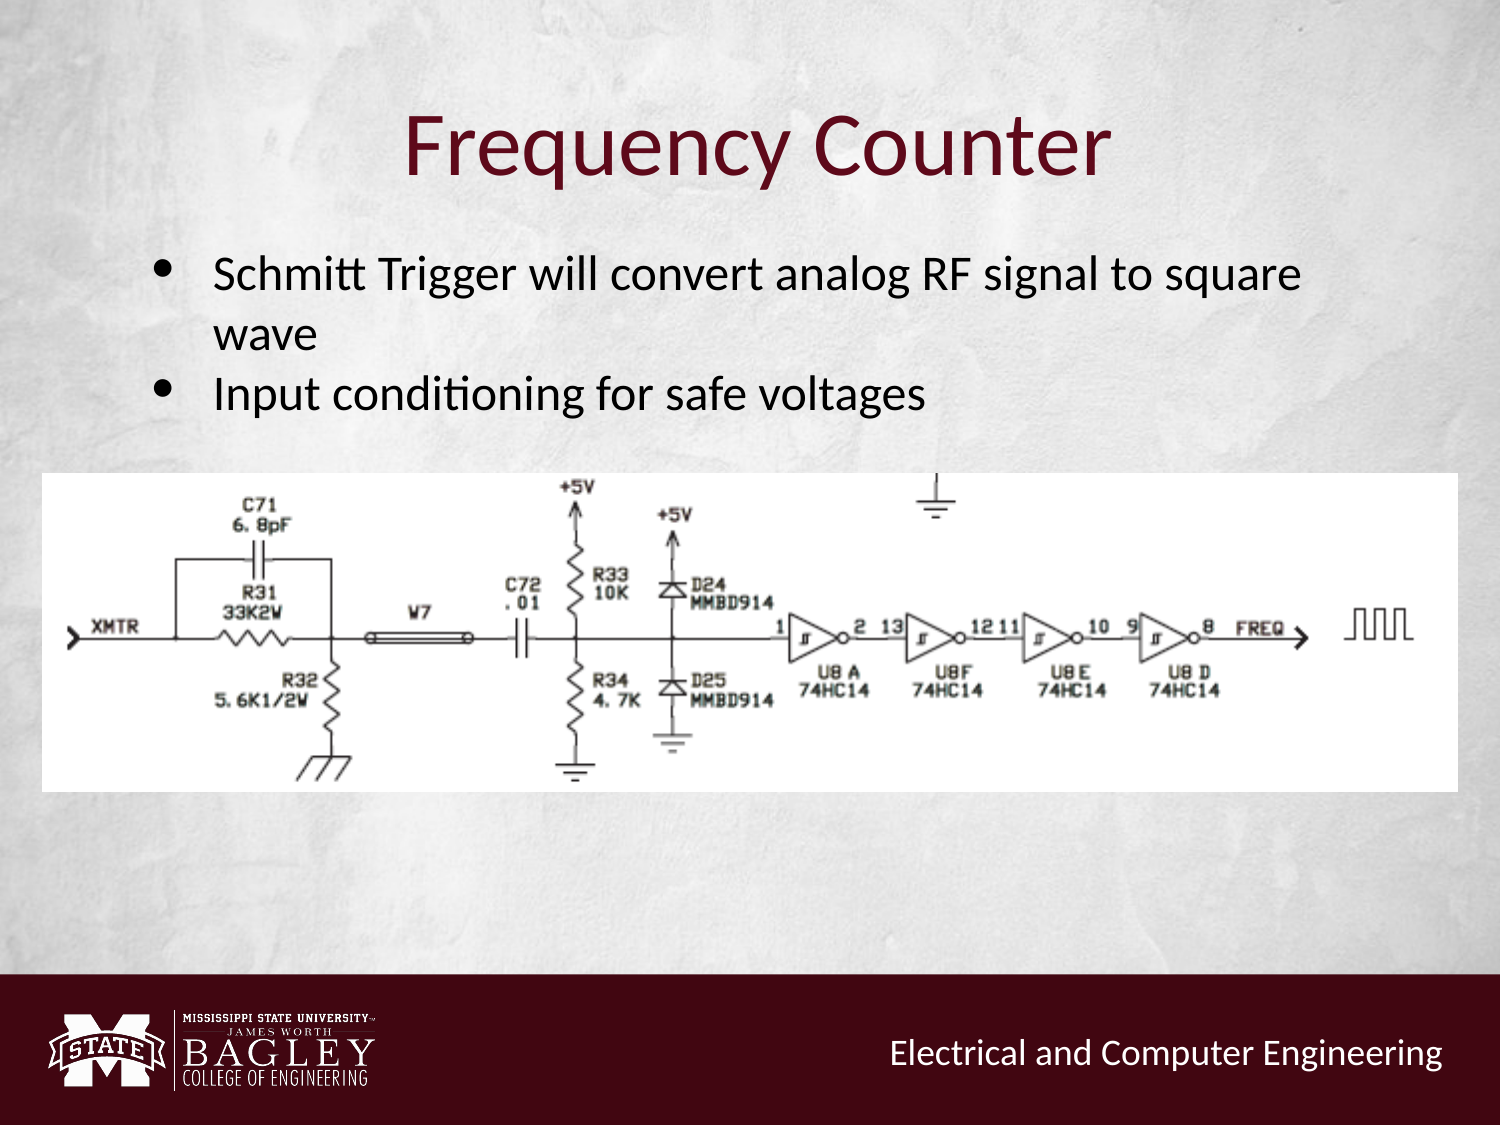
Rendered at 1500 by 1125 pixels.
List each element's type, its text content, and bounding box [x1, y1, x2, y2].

picture [42, 473, 1458, 792]
picture [35, 1002, 387, 1098]
list Schmitt Trigger will convert analog RF signal to square wave Input conditioning for safe voltages [122, 232, 1425, 442]
title Frequency Counter [92, 45, 1425, 233]
